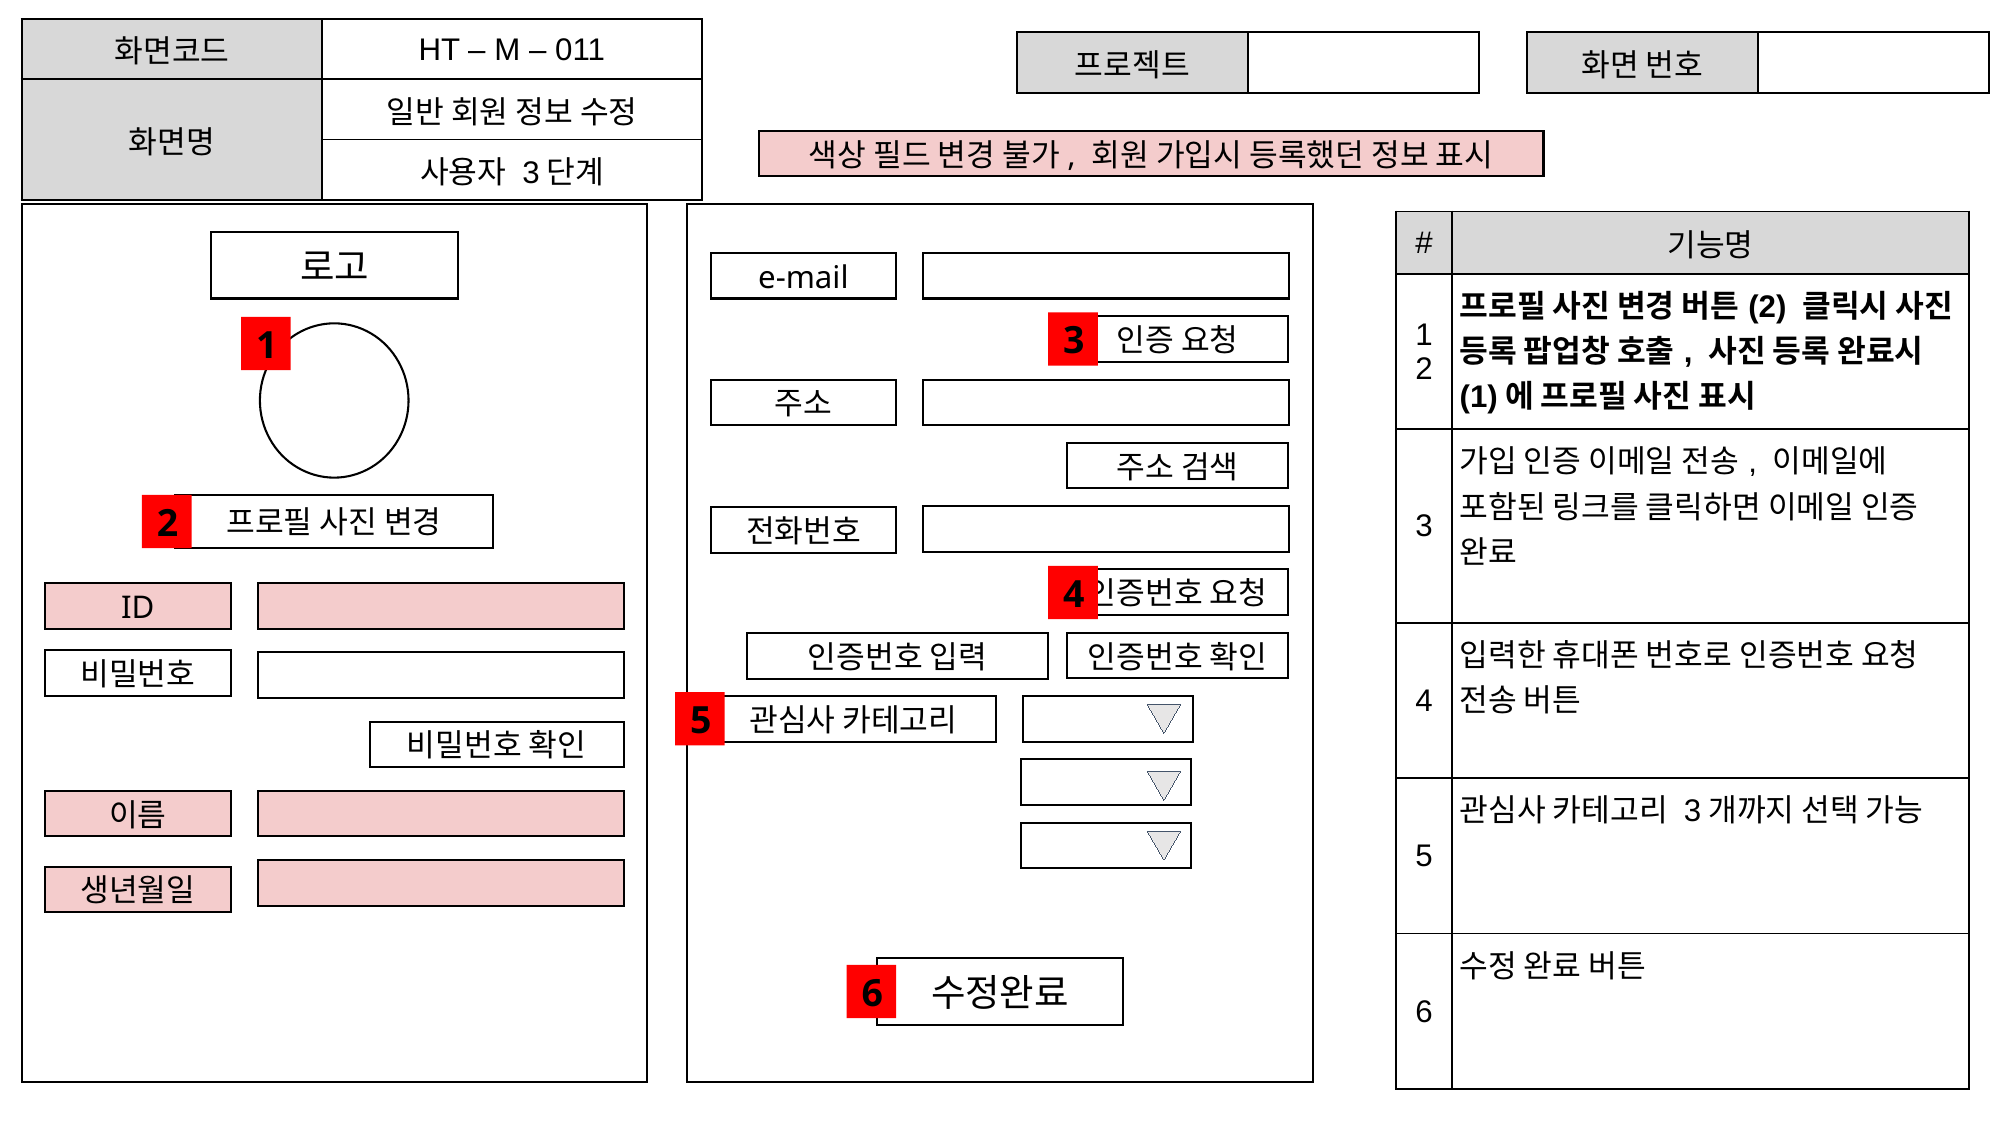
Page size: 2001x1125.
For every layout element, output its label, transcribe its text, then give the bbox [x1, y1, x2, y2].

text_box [141, 490, 192, 553]
text_box [923, 506, 1290, 552]
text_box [1067, 437, 1289, 494]
text_box [257, 583, 624, 629]
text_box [1099, 311, 1289, 367]
text_box [257, 859, 624, 906]
text_box [1147, 704, 1181, 734]
table_header 화면코드 [23, 20, 321, 78]
text_box [1021, 759, 1192, 805]
text_box [1147, 771, 1181, 801]
table_cell 수정 완료 버튼 [1453, 934, 1968, 1088]
text_box [1023, 696, 1194, 742]
table_cell 관심사 카테고리 3개까지 선택 가능 [1453, 779, 1968, 933]
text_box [846, 960, 897, 1023]
table_cell 6 [1397, 934, 1451, 1088]
table_header 기능명 [1453, 212, 1968, 273]
table_header [1759, 33, 1988, 92]
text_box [710, 502, 897, 558]
text_box [923, 379, 1290, 426]
table_cell 가입 인증 이메일 전송, 이메일에 포함된 링크를 클릭하면 이메일 인증 완료 [1453, 430, 1968, 622]
table_cell 1 2 [1397, 275, 1451, 428]
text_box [746, 628, 1049, 684]
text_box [44, 645, 231, 701]
text_box [257, 652, 624, 699]
text_box [923, 252, 1290, 299]
table_cell 화면명 [23, 80, 321, 199]
table_cell 5 [1397, 779, 1451, 933]
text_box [710, 374, 897, 431]
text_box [192, 493, 494, 550]
table_header HT – M – 011 [323, 20, 701, 78]
text_box [687, 204, 1313, 1082]
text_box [369, 716, 625, 772]
text_box [21, 204, 648, 1082]
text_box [674, 688, 725, 750]
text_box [210, 232, 458, 299]
table_header # [1397, 212, 1451, 273]
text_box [1067, 627, 1289, 684]
table_cell 일반 회원 정보 수정 [323, 80, 701, 139]
text_box [1147, 831, 1181, 860]
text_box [44, 579, 231, 633]
text_box [1021, 822, 1192, 869]
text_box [1047, 308, 1099, 370]
text_box [259, 323, 409, 478]
table_header 프로젝트 [1018, 33, 1247, 92]
table_cell 입력한 휴대폰 번호로 인증번호 요청 전송 버튼 [1453, 624, 1968, 777]
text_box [1099, 564, 1289, 620]
table_cell 사용자 3단계 [323, 140, 701, 199]
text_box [758, 125, 1544, 182]
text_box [240, 312, 291, 375]
table_header [1249, 33, 1478, 92]
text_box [44, 861, 231, 917]
table_header 화면 번호 [1528, 33, 1757, 92]
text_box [876, 958, 1124, 1025]
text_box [710, 249, 897, 303]
table_cell 프로필 사진 변경 버튼(2) 클릭시 사진 등록 팝업창 호출, 사진 등록 완료시 (1)에 프로필 사진 표시 [1453, 275, 1968, 428]
table_cell 4 [1397, 624, 1451, 777]
table_cell 3 [1397, 430, 1451, 622]
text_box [725, 691, 997, 747]
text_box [1047, 561, 1099, 624]
text_box [257, 790, 624, 837]
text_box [44, 785, 231, 842]
